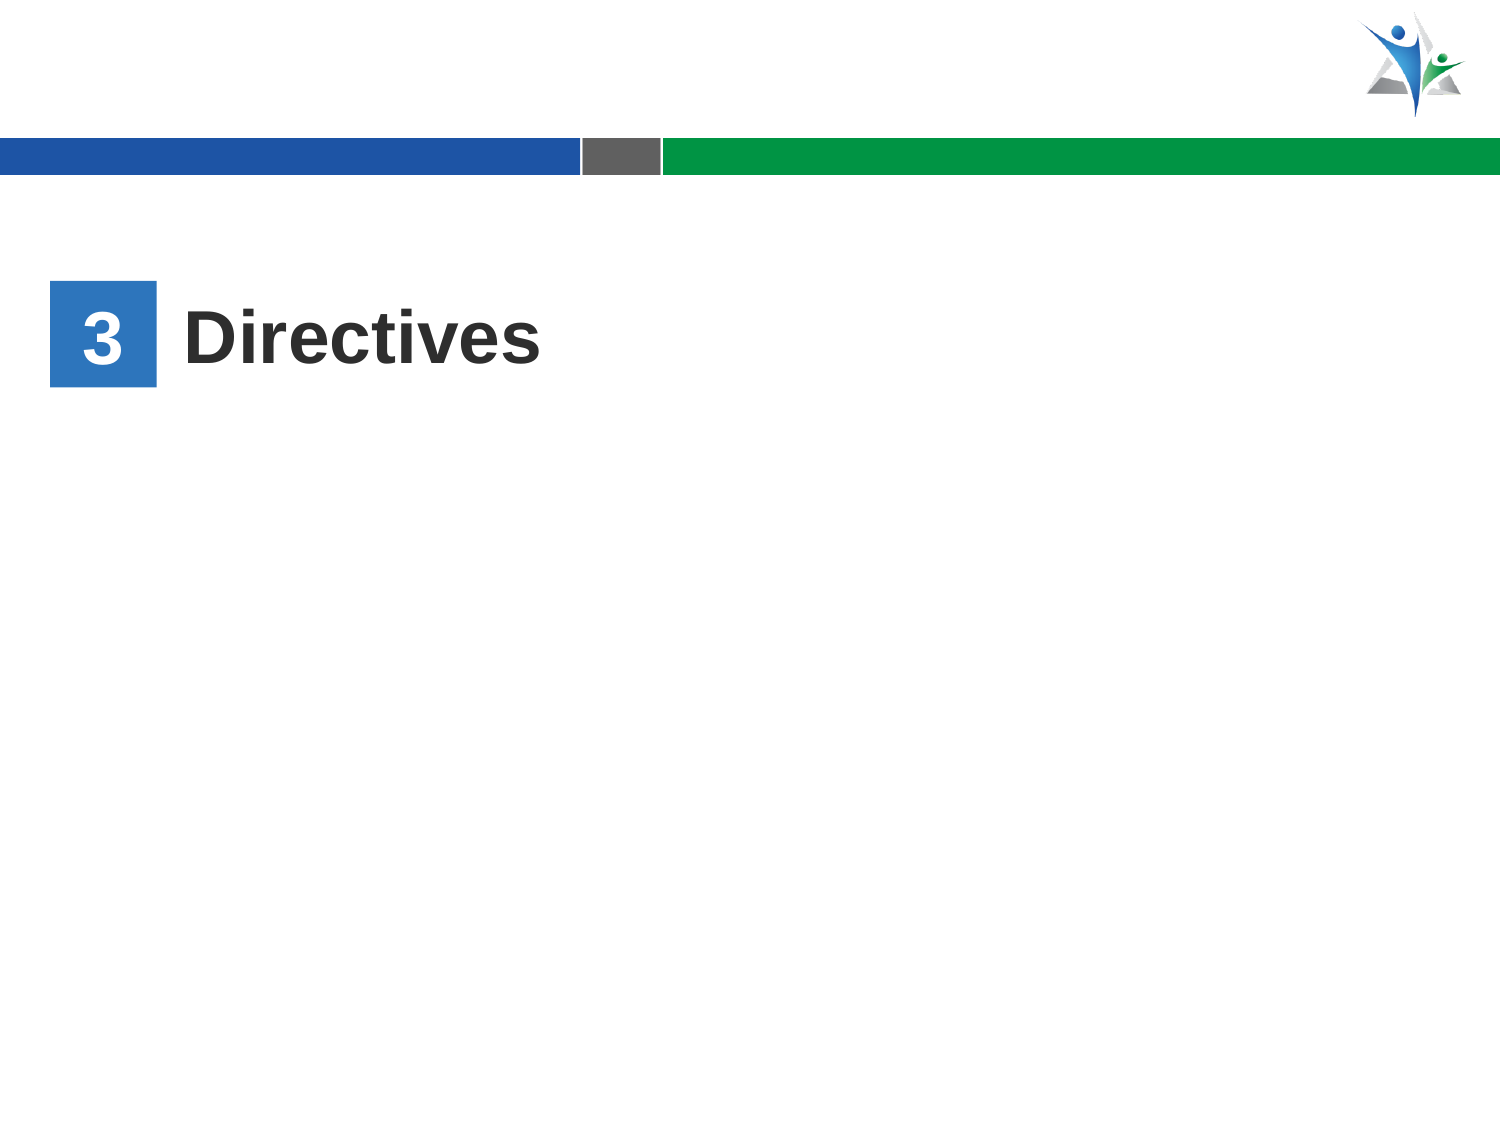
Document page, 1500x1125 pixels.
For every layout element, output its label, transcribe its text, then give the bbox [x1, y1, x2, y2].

list Directives [169, 280, 1157, 387]
picture [0, 138, 1500, 175]
list 3 [50, 280, 157, 388]
picture [1350, 12, 1476, 117]
